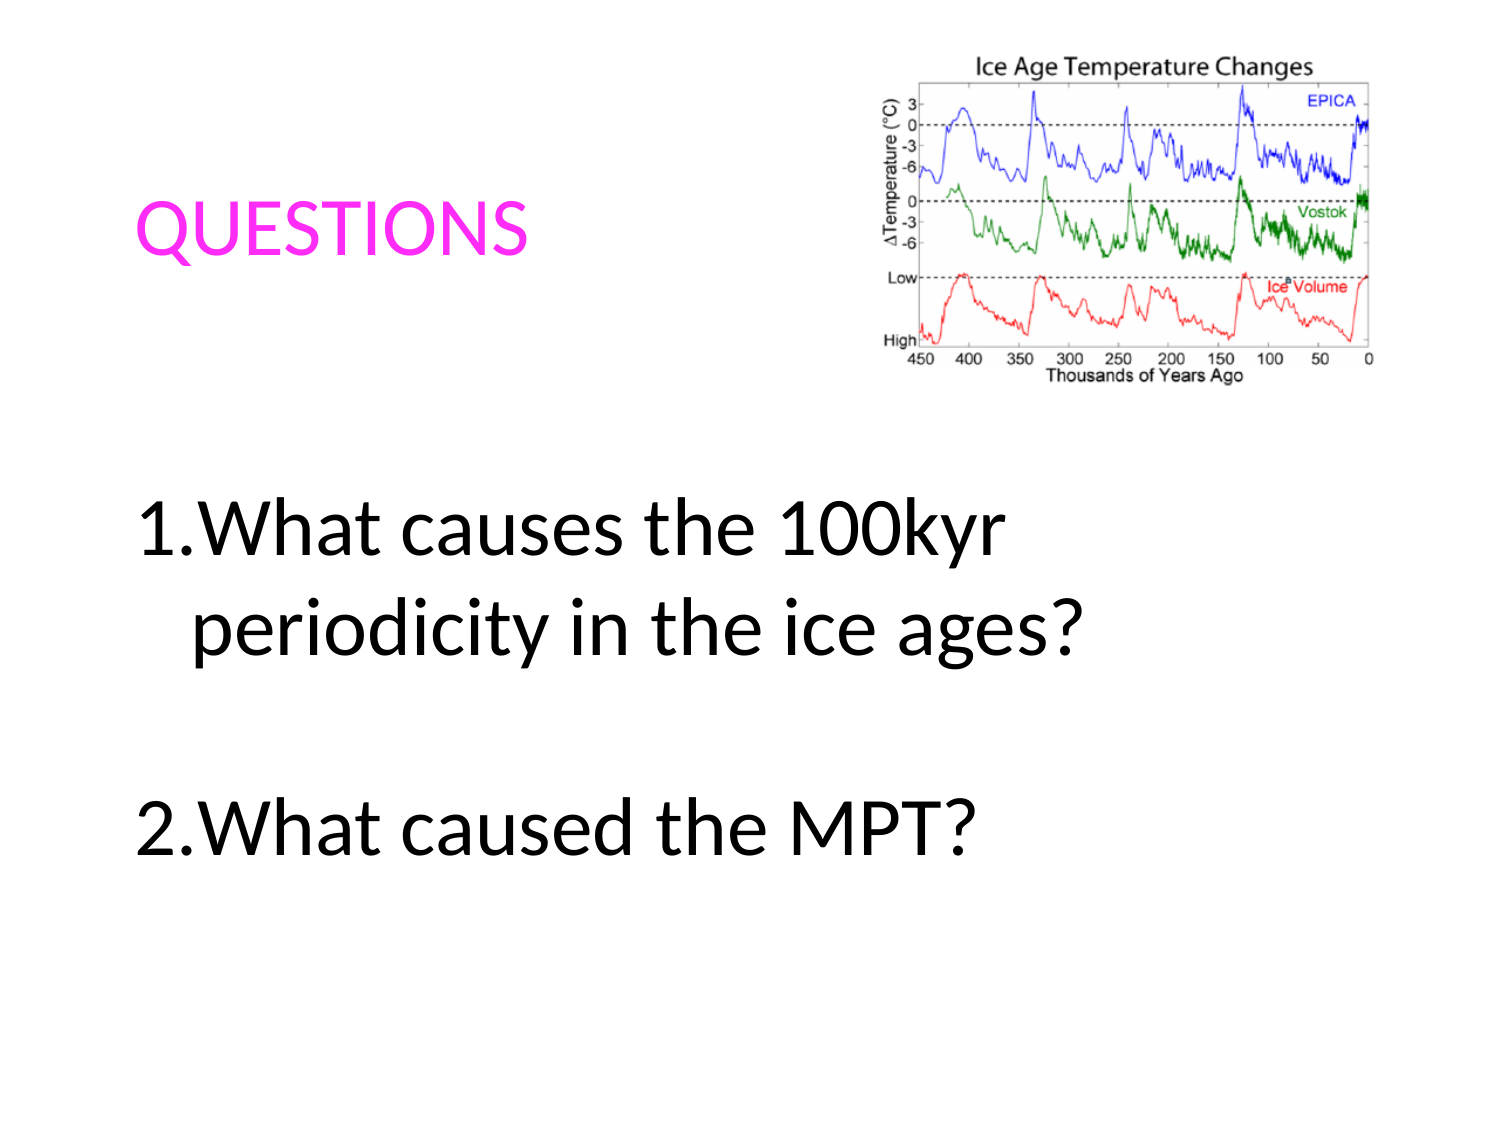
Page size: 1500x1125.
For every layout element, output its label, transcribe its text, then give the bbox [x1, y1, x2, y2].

picture [708, 28, 1473, 403]
text_box QUESTIONS What causes the 100kyr periodicity in the ice ages? What caused the MPT? [119, 165, 1339, 880]
